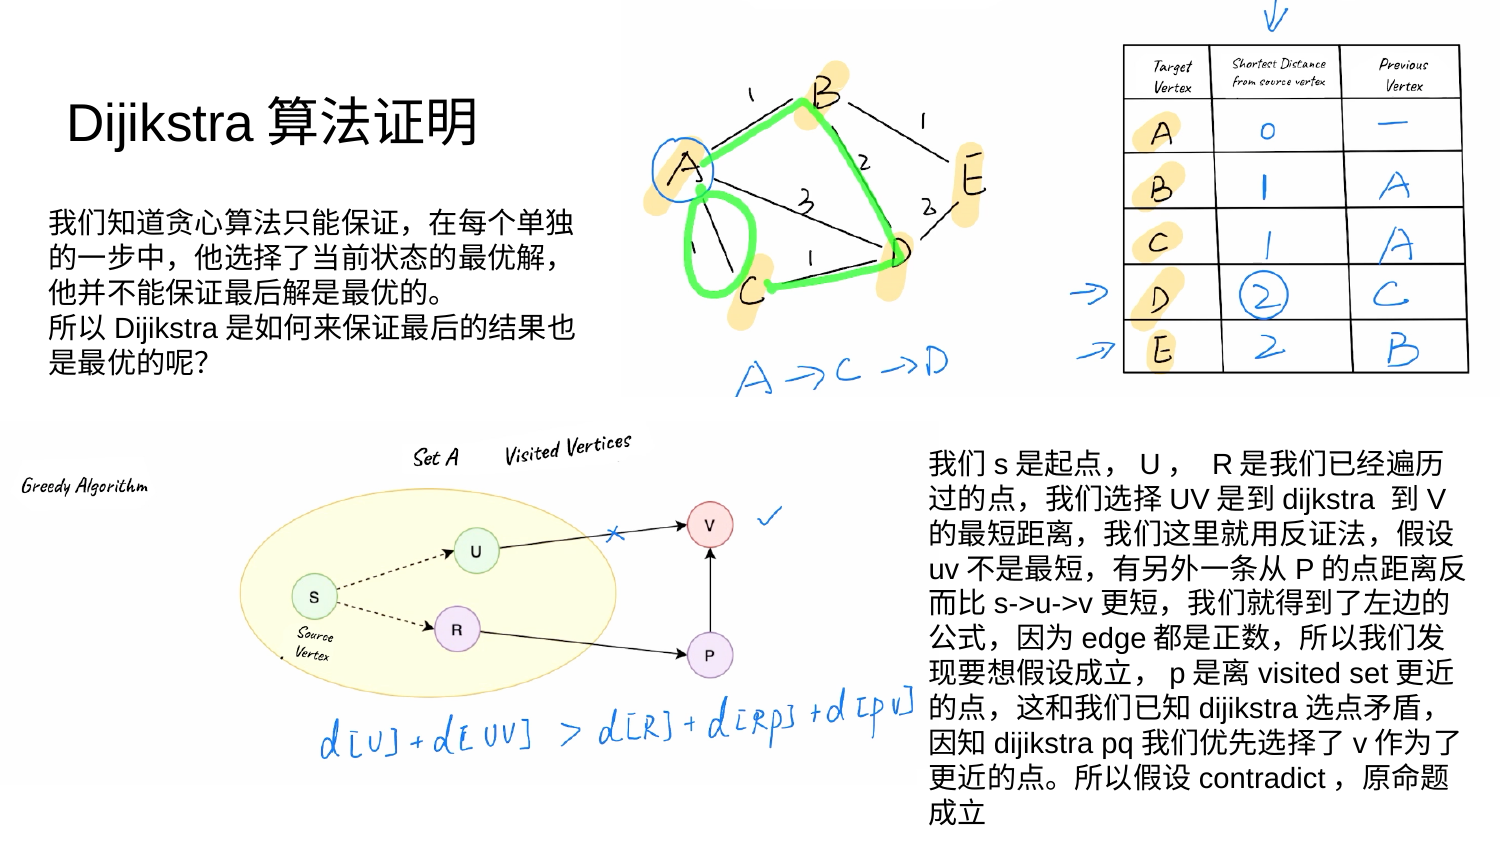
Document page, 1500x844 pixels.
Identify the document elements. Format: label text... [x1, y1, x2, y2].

text_box 我们知道贪心算法只能保证，在每个单独的一步中，他选择了当前状态的最优解，他并不能保证最后解是最优的。 所以Dijikstra是如何来保证最后的结果也是最优的呢？ [33, 189, 605, 395]
text_box 我们s是起点，U， R是我们已经遍历过的点，我们选择UV是到dijkstra 到V的最短距离，我们这里就用反证法，假设uv不是最短，有另外一条从P的点距离反而比s->u->v更短，我们就得到了左边的公式，因为edge都是正数，所以我们发现要想假设成立，p是离visited set更近的点，这和我们已知dijikstra选点矛盾，因知dijikstra pq我们优先选择了v作为了更近的点。所以假设contradict，原命题成立 [913, 430, 1485, 844]
title Dijikstra算法证明 [51, 72, 616, 167]
picture [621, 0, 1500, 397]
picture [0, 421, 940, 785]
